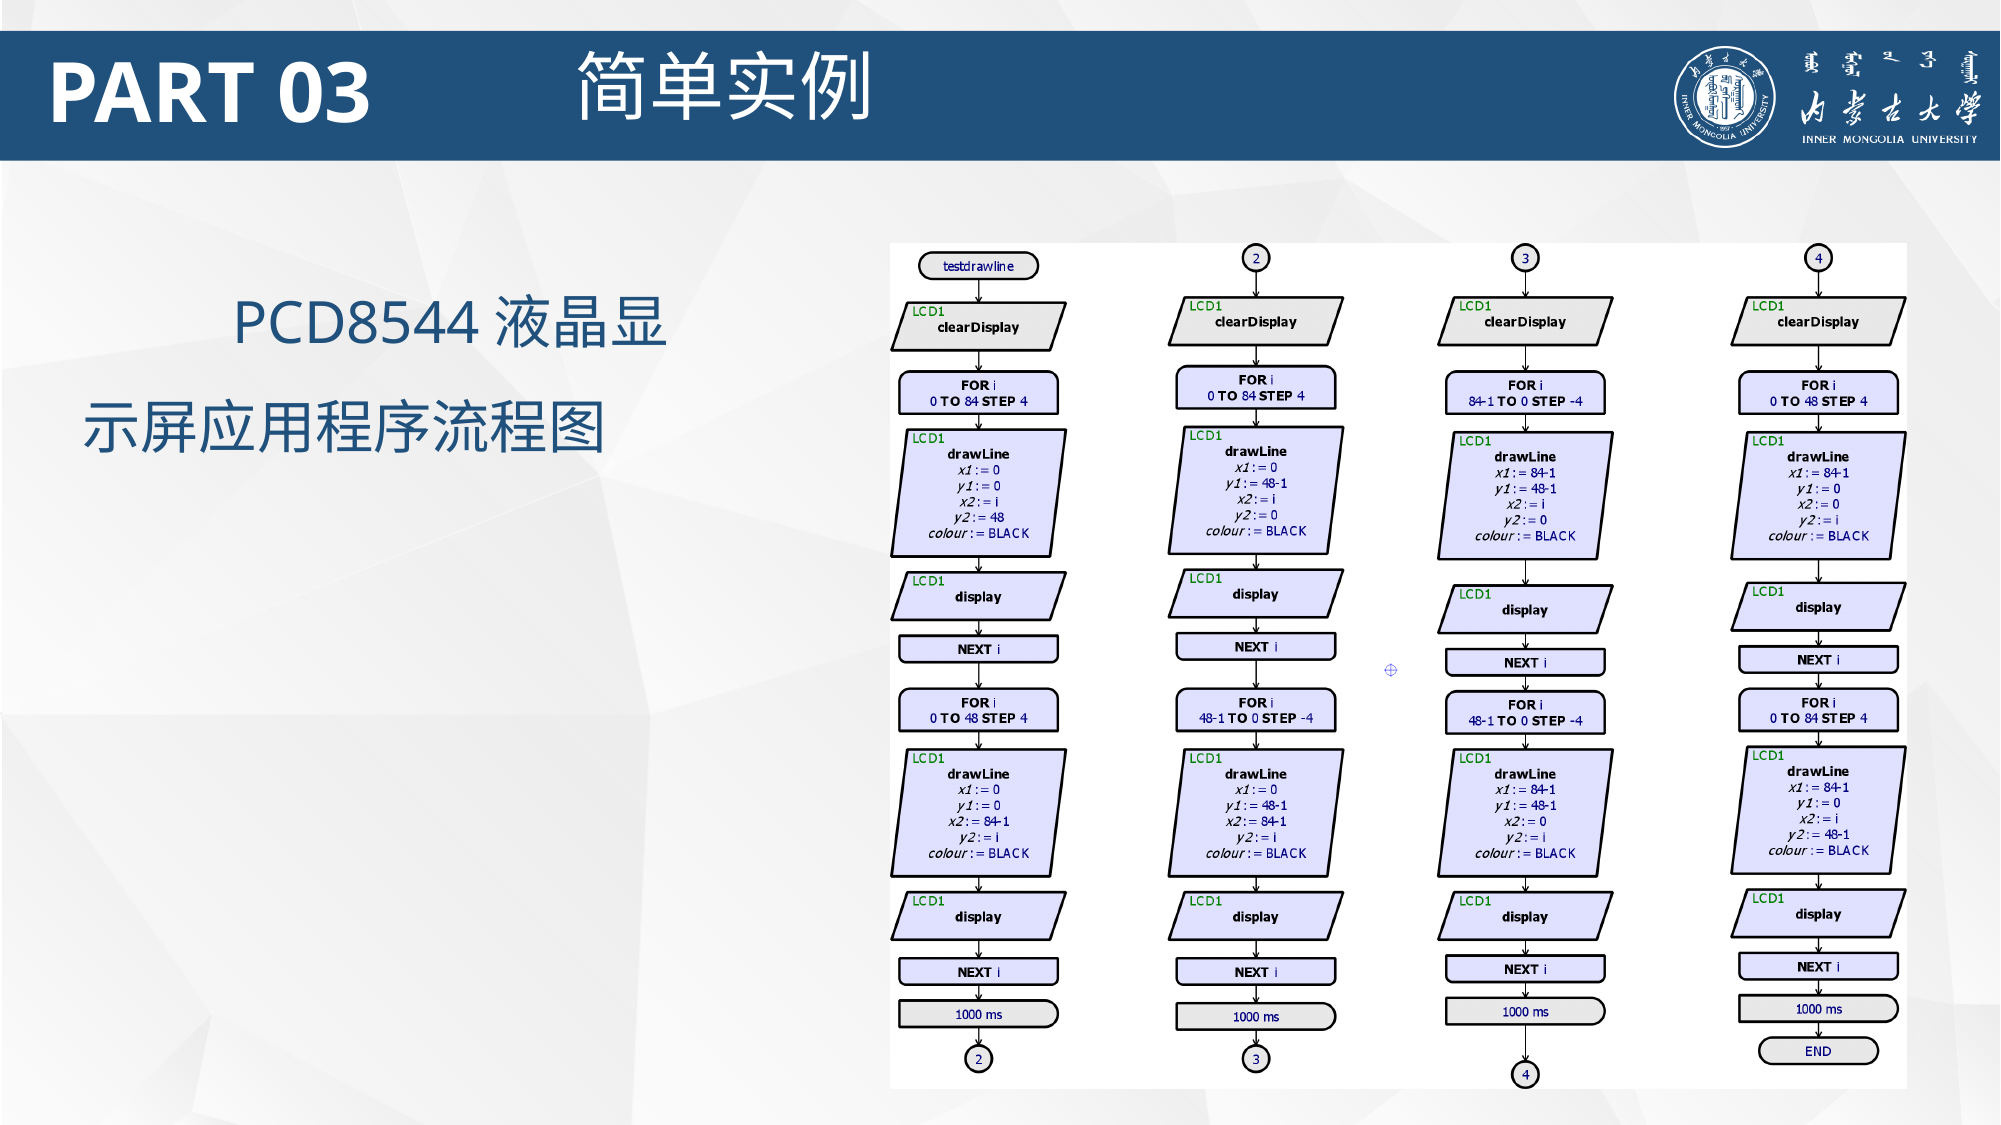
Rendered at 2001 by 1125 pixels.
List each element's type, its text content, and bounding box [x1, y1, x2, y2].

picture [1673, 46, 1986, 150]
picture [0, 0, 2001, 1125]
text_box PCD8544液晶显示屏应用程序流程图 [67, 243, 717, 468]
list PART 03 [32, 42, 481, 148]
list 简单实例 [559, 42, 1485, 158]
